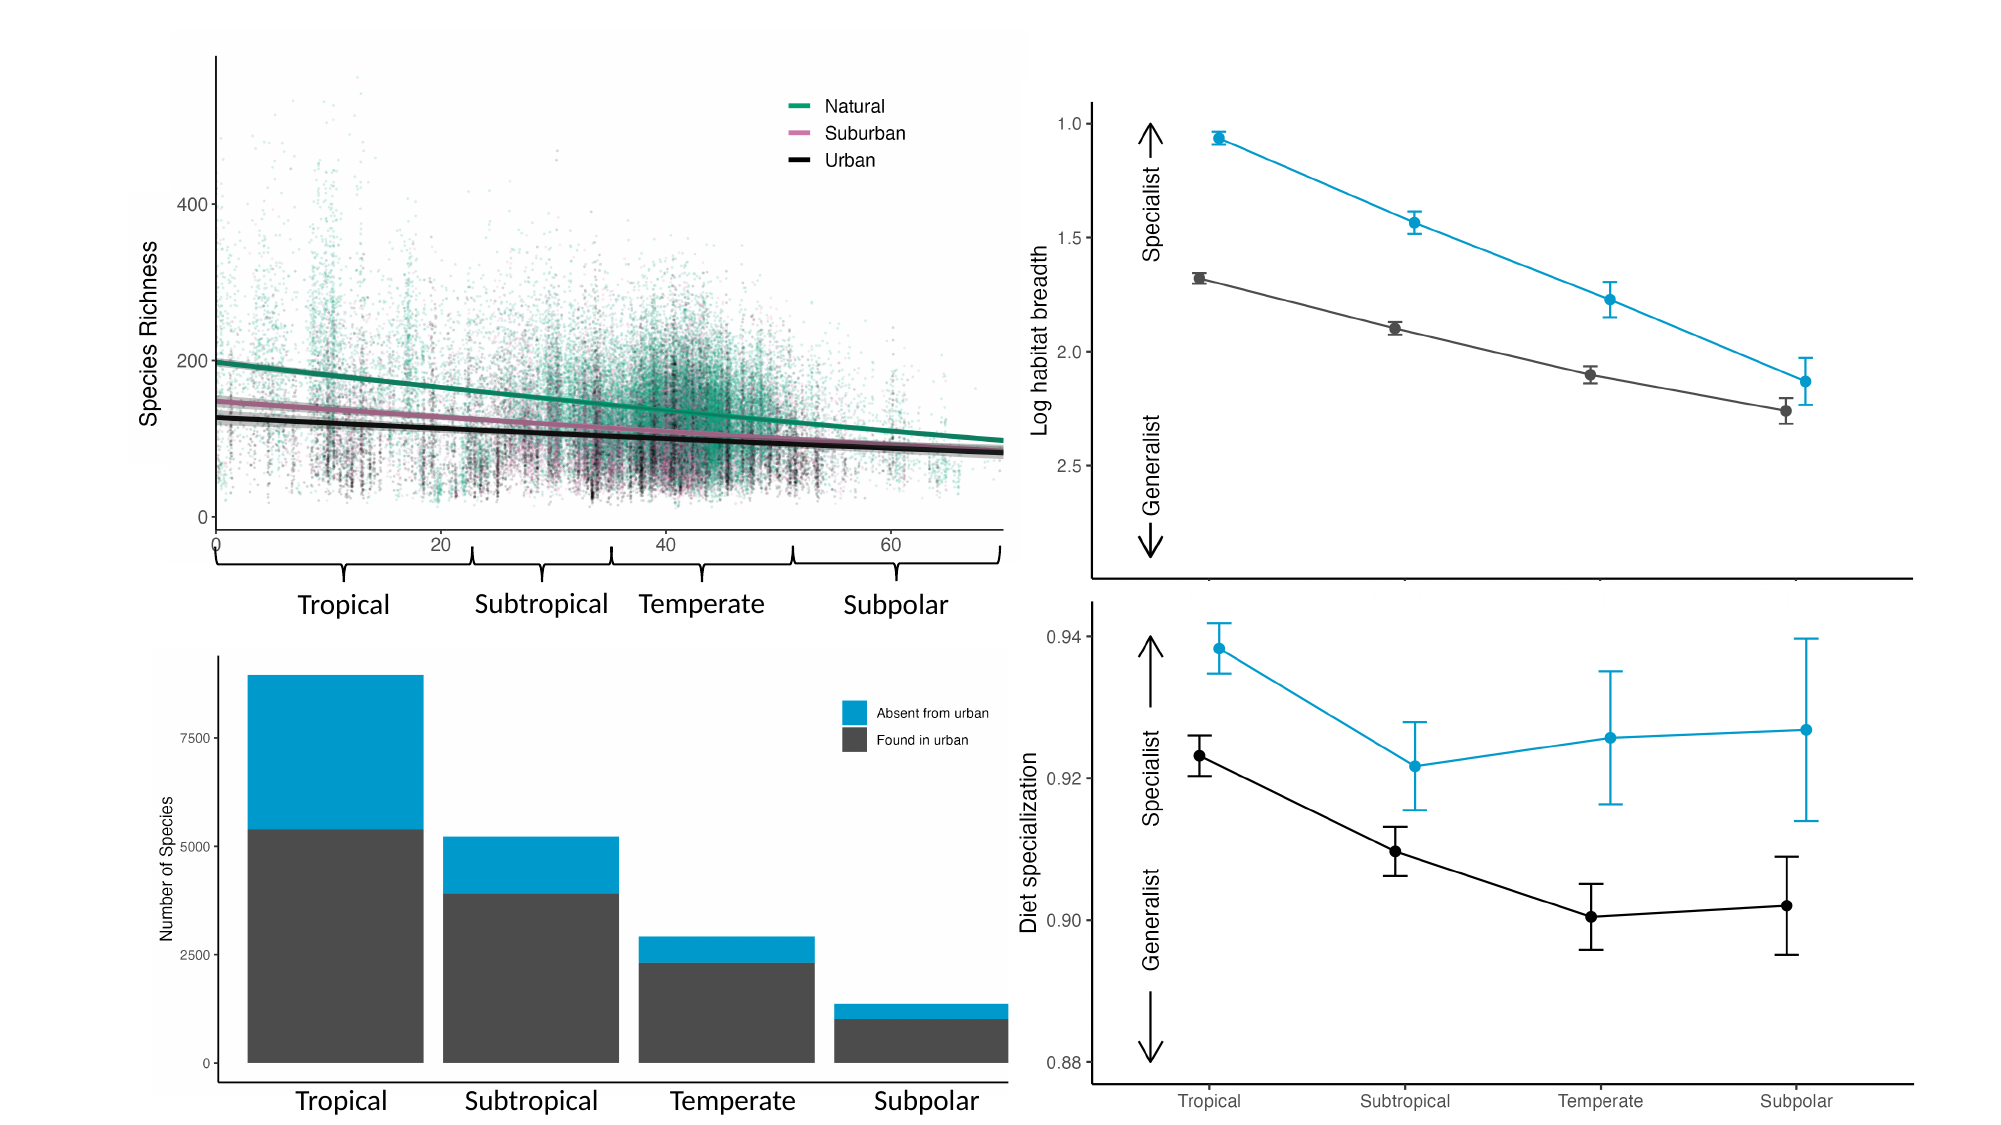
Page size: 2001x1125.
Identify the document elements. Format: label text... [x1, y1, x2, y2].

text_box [127, 30, 1029, 563]
text_box [215, 563, 472, 578]
text_box Tropical [229, 1095, 419, 1124]
text_box Subtropical [419, 1095, 620, 1124]
text_box Temperate [589, 577, 783, 628]
text_box Subpolar [783, 577, 1008, 628]
text_box Tropical [231, 578, 457, 628]
picture [151, 647, 1008, 1095]
text_box Subpolar [814, 1095, 1040, 1124]
text_box [473, 563, 611, 576]
text_box Subtropical [429, 576, 655, 627]
text_box Temperate [620, 1095, 814, 1124]
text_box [1008, 82, 1924, 1123]
text_box [611, 563, 793, 577]
text_box [794, 563, 999, 577]
